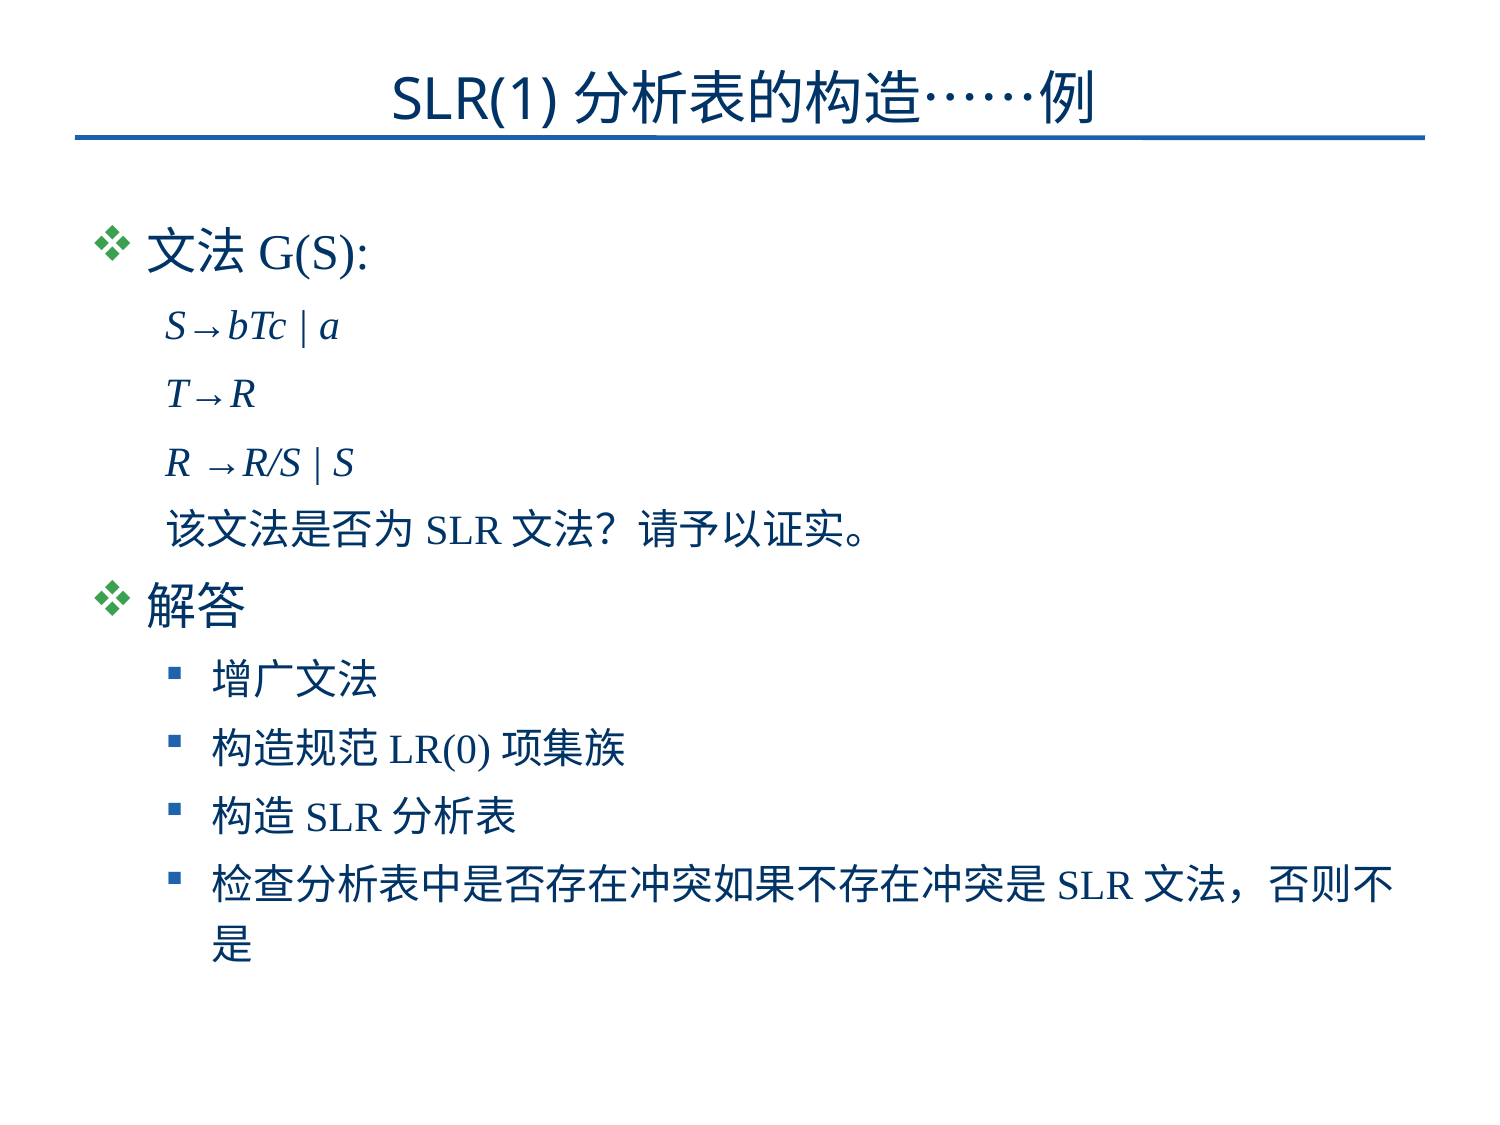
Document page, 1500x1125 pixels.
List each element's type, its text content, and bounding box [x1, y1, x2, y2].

title SLR(1)分析表的构造……例 [137, 50, 1350, 143]
list 文法G(S): S→bTc | a T→R R →R/S | S 该文法是否为SLR文法？请予以证实。 解答 增广文法 构造规范LR(0)项集族 构造SLR分析表 检查分析表中是否存在冲突如果不存在冲突是SLR文法，否则不是 [75, 200, 1425, 1036]
